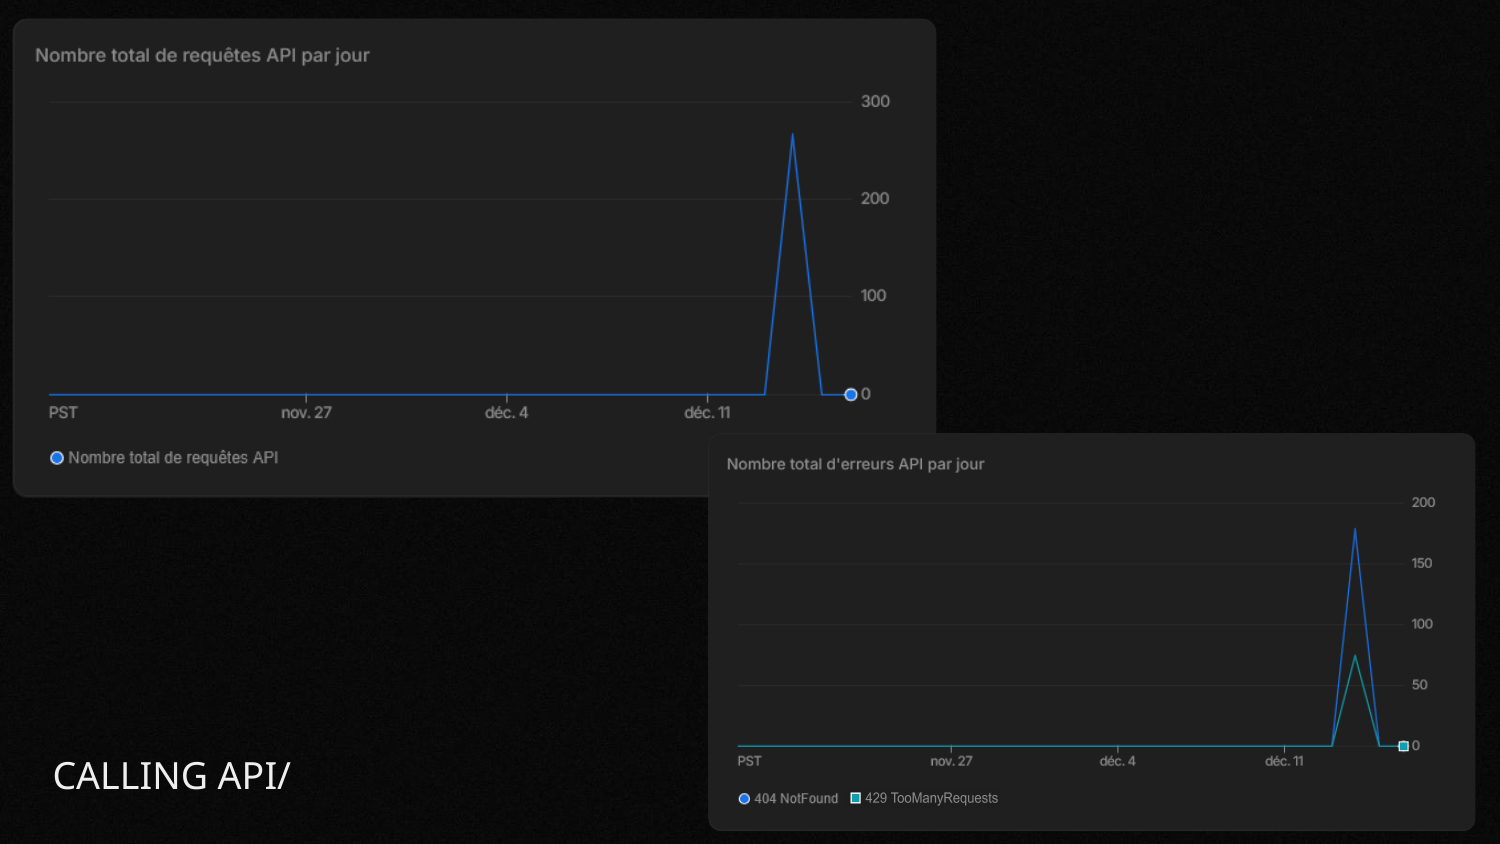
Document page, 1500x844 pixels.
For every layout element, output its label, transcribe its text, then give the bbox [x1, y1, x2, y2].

title CALLING API/ [37, 619, 648, 812]
picture [0, 0, 1500, 844]
